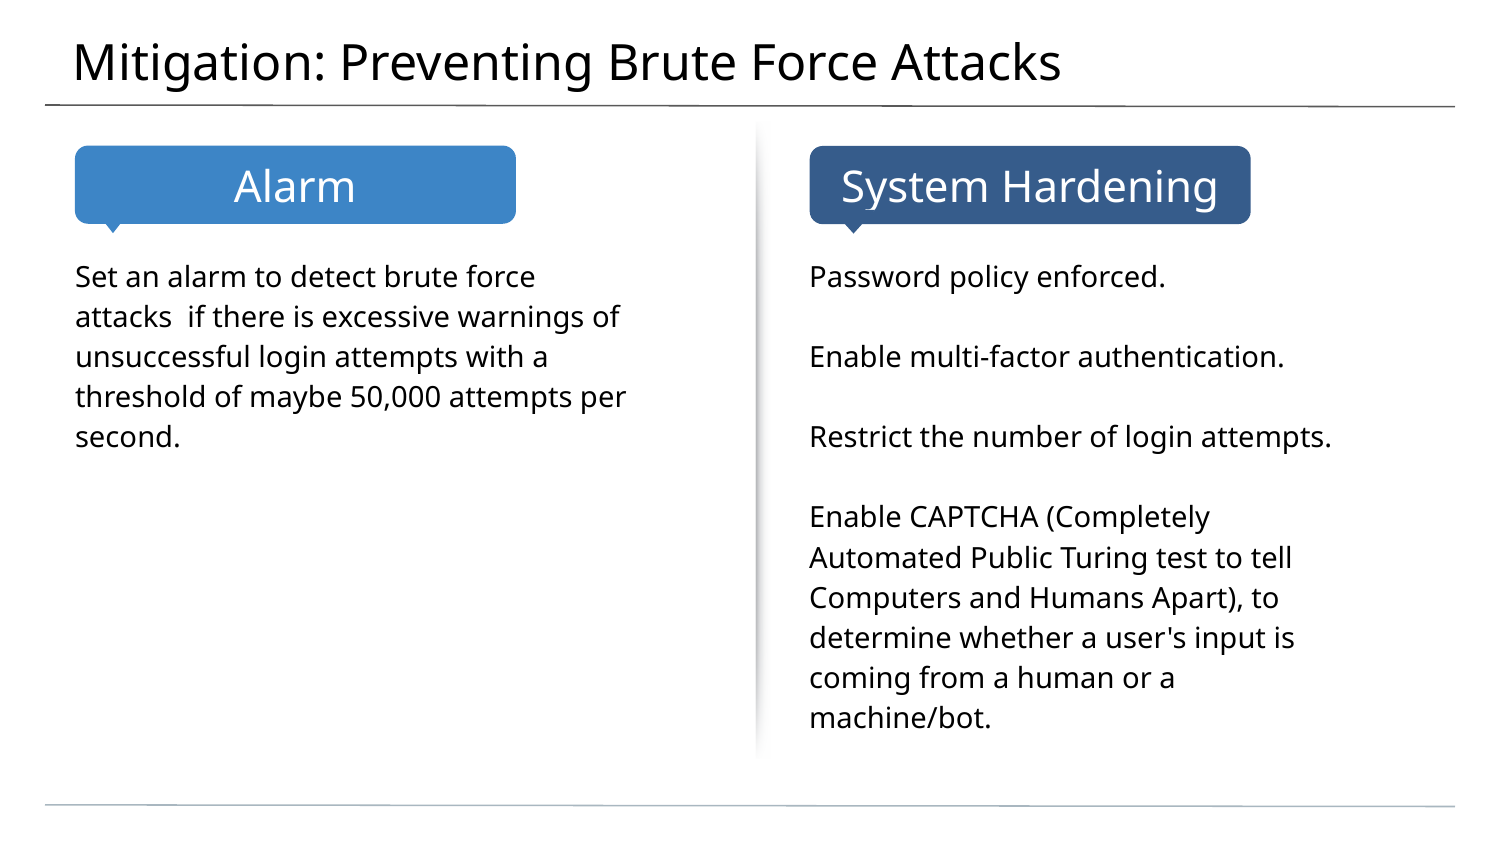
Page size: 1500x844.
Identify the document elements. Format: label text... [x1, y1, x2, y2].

picture [703, 107, 839, 782]
subtitle Password policy enforced. Enable multi-factor authentication. Restrict the number of login attempts. Enable CAPTCHA (Completely Automated Public Turing test to tell Computers and Humans Apart), to determine whether a user's input is coming from a human or a machine/bot. [734, 252, 1440, 801]
subtitle Set an alarm to detect brute force attacks if there is excessive warnings of unsuccessful login attempts with a threshold of maybe 50,000 attempts per second. [0, 252, 706, 795]
title Mitigation: Preventing Brute Force Attacks [0, 0, 1500, 88]
